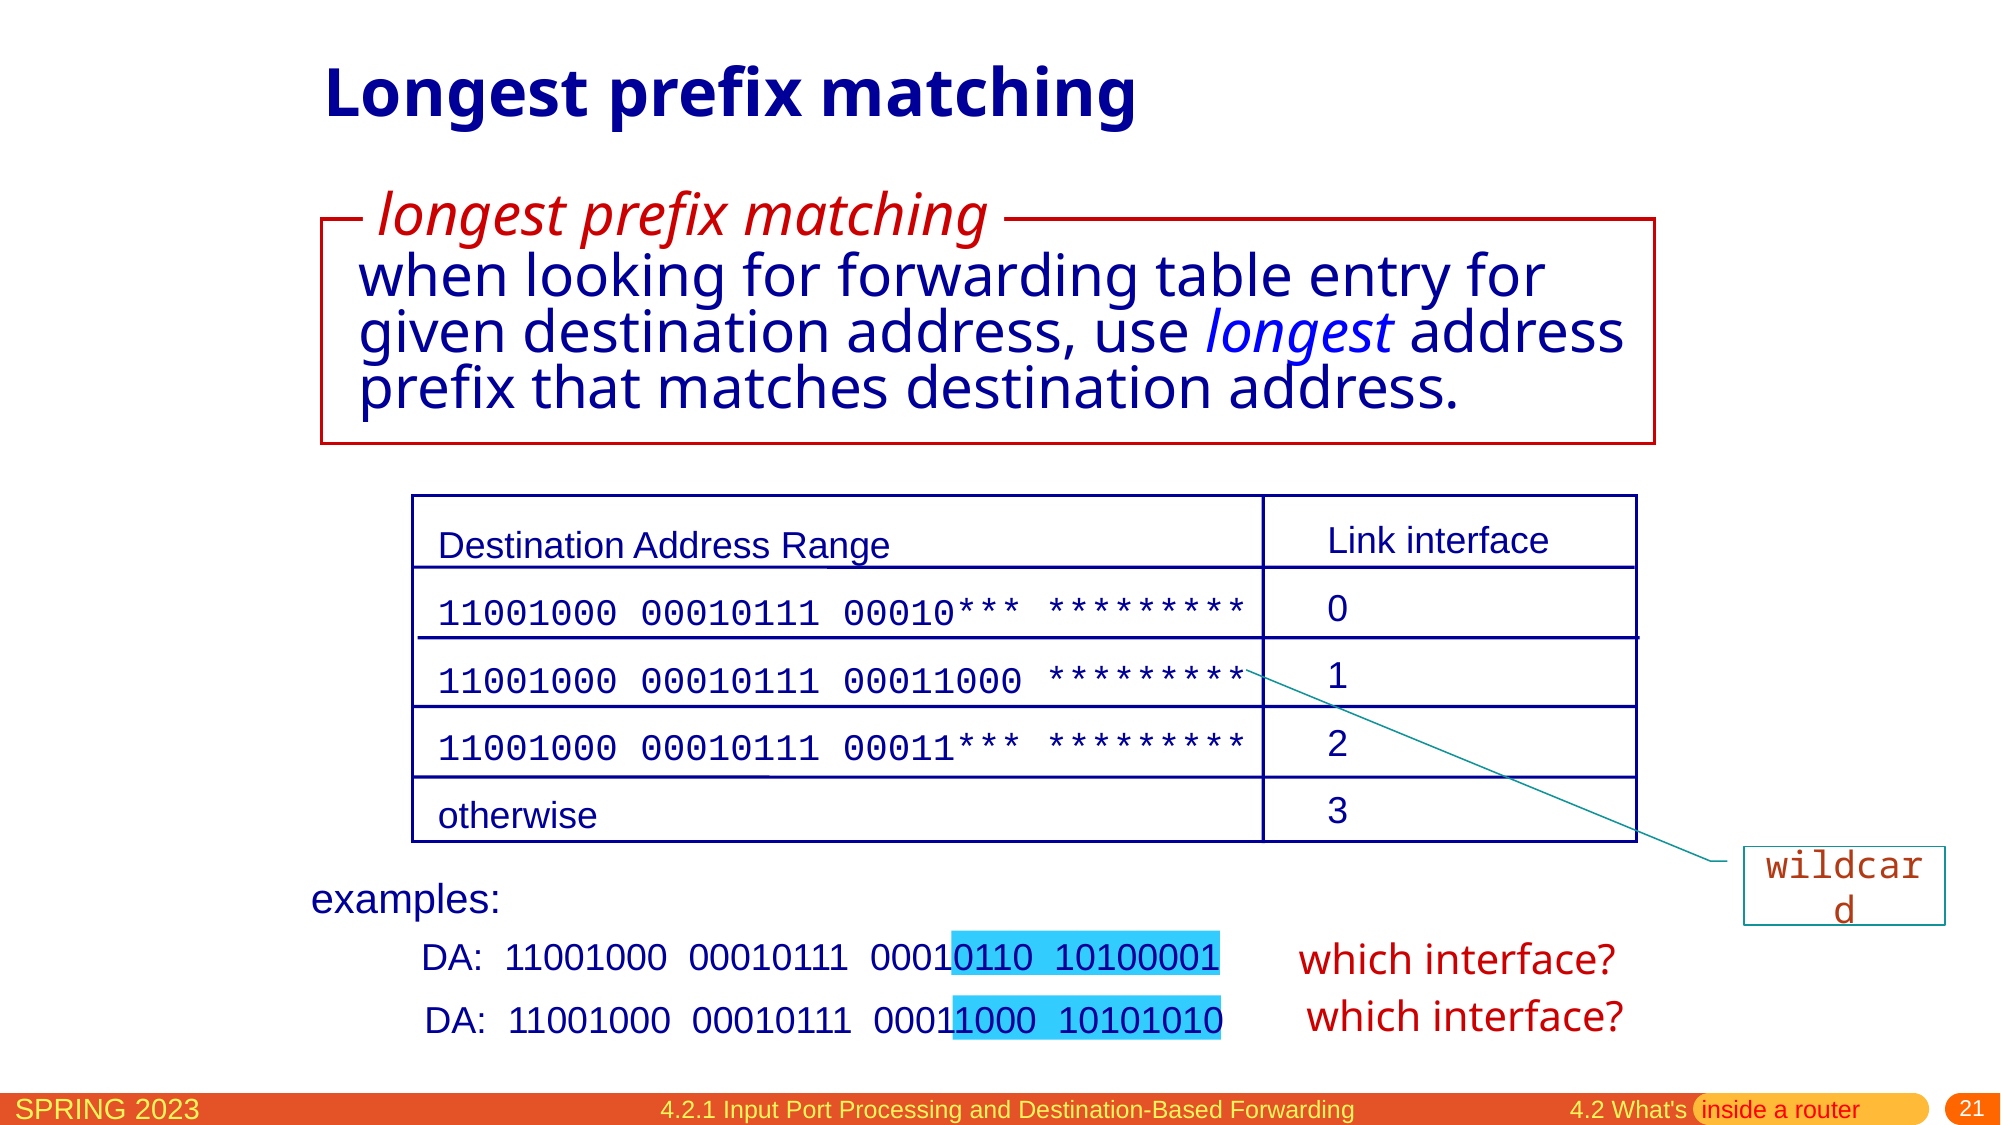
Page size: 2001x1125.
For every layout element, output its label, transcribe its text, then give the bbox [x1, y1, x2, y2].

text_box which interface? [1291, 982, 1639, 1048]
text_box DA: 11001000 00010111 00011000 10101010 [409, 988, 1249, 1049]
text_box [412, 568, 1263, 777]
text_box DA: 11001000 00010111 00010110 10100001 [406, 925, 1247, 986]
text_box longest prefix matching [362, 170, 1005, 244]
text_box [1264, 568, 1312, 637]
text_box 4.2.1 Input Port Processing and Destination-Based Forwarding [645, 1086, 1378, 1125]
text_box [321, 218, 1655, 444]
text_box which interface? [1283, 925, 1631, 991]
text_box Destination Address Range 11001000 00010111 00010*** ********* 11001000 00010111 00011000 ********* 11001000 00010111 00011*** ********* otherwise [423, 491, 1286, 495]
text_box examples: [296, 864, 517, 930]
text_box [1264, 638, 1637, 842]
text_box [1264, 495, 1312, 567]
text_box [412, 495, 1263, 567]
text_box Link interface 0 1 2 3 [1312, 486, 1565, 839]
text_box when looking for forwarding table entry for given destination address, use longest address prefix that matches destination address. [343, 244, 1655, 428]
text_box 4.2 What's inside a router [1555, 1086, 1886, 1125]
text_box [1565, 495, 1637, 637]
text_box [412, 778, 1263, 842]
text_box wildcard [1744, 846, 1945, 926]
title Longest prefix matching [308, 15, 1584, 165]
